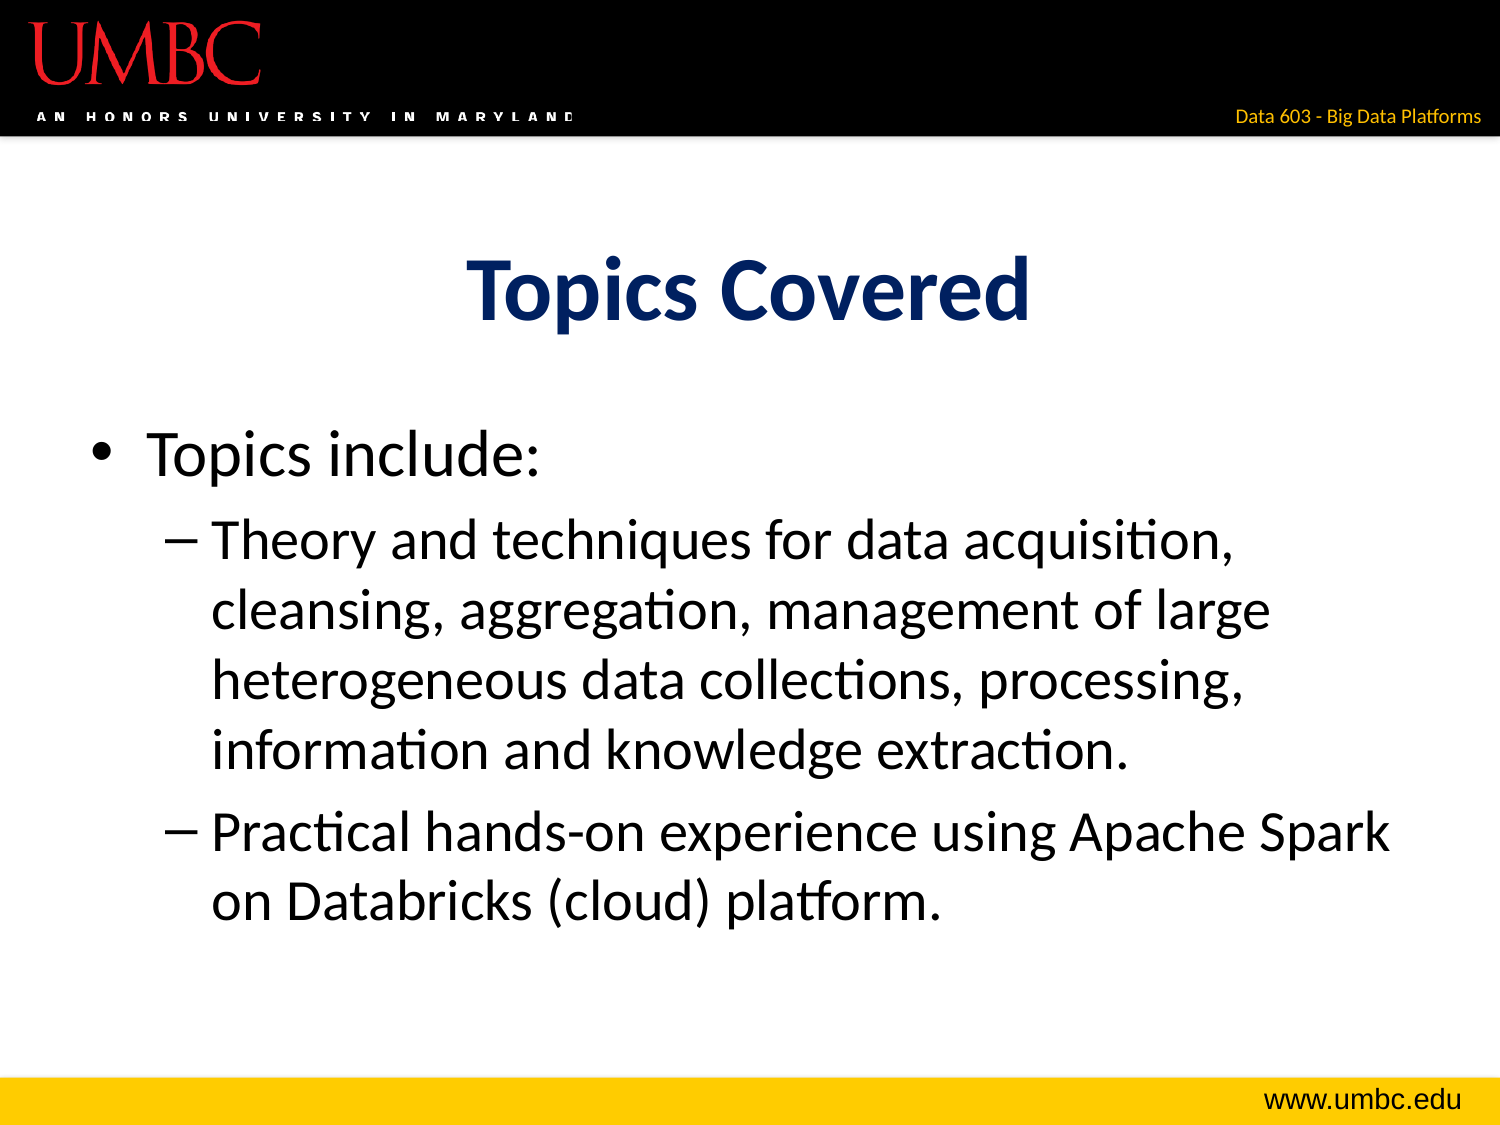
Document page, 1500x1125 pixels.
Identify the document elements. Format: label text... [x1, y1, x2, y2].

list Topics include: Theory and techniques for data acquisition, cleansing, aggregation, management of large heterogeneous data collections, processing, information and knowledge extraction. Practical hands-on experience using Apache Spark on Databricks (cloud) platform. [75, 402, 1425, 1005]
title Topics Covered [75, 190, 1425, 378]
